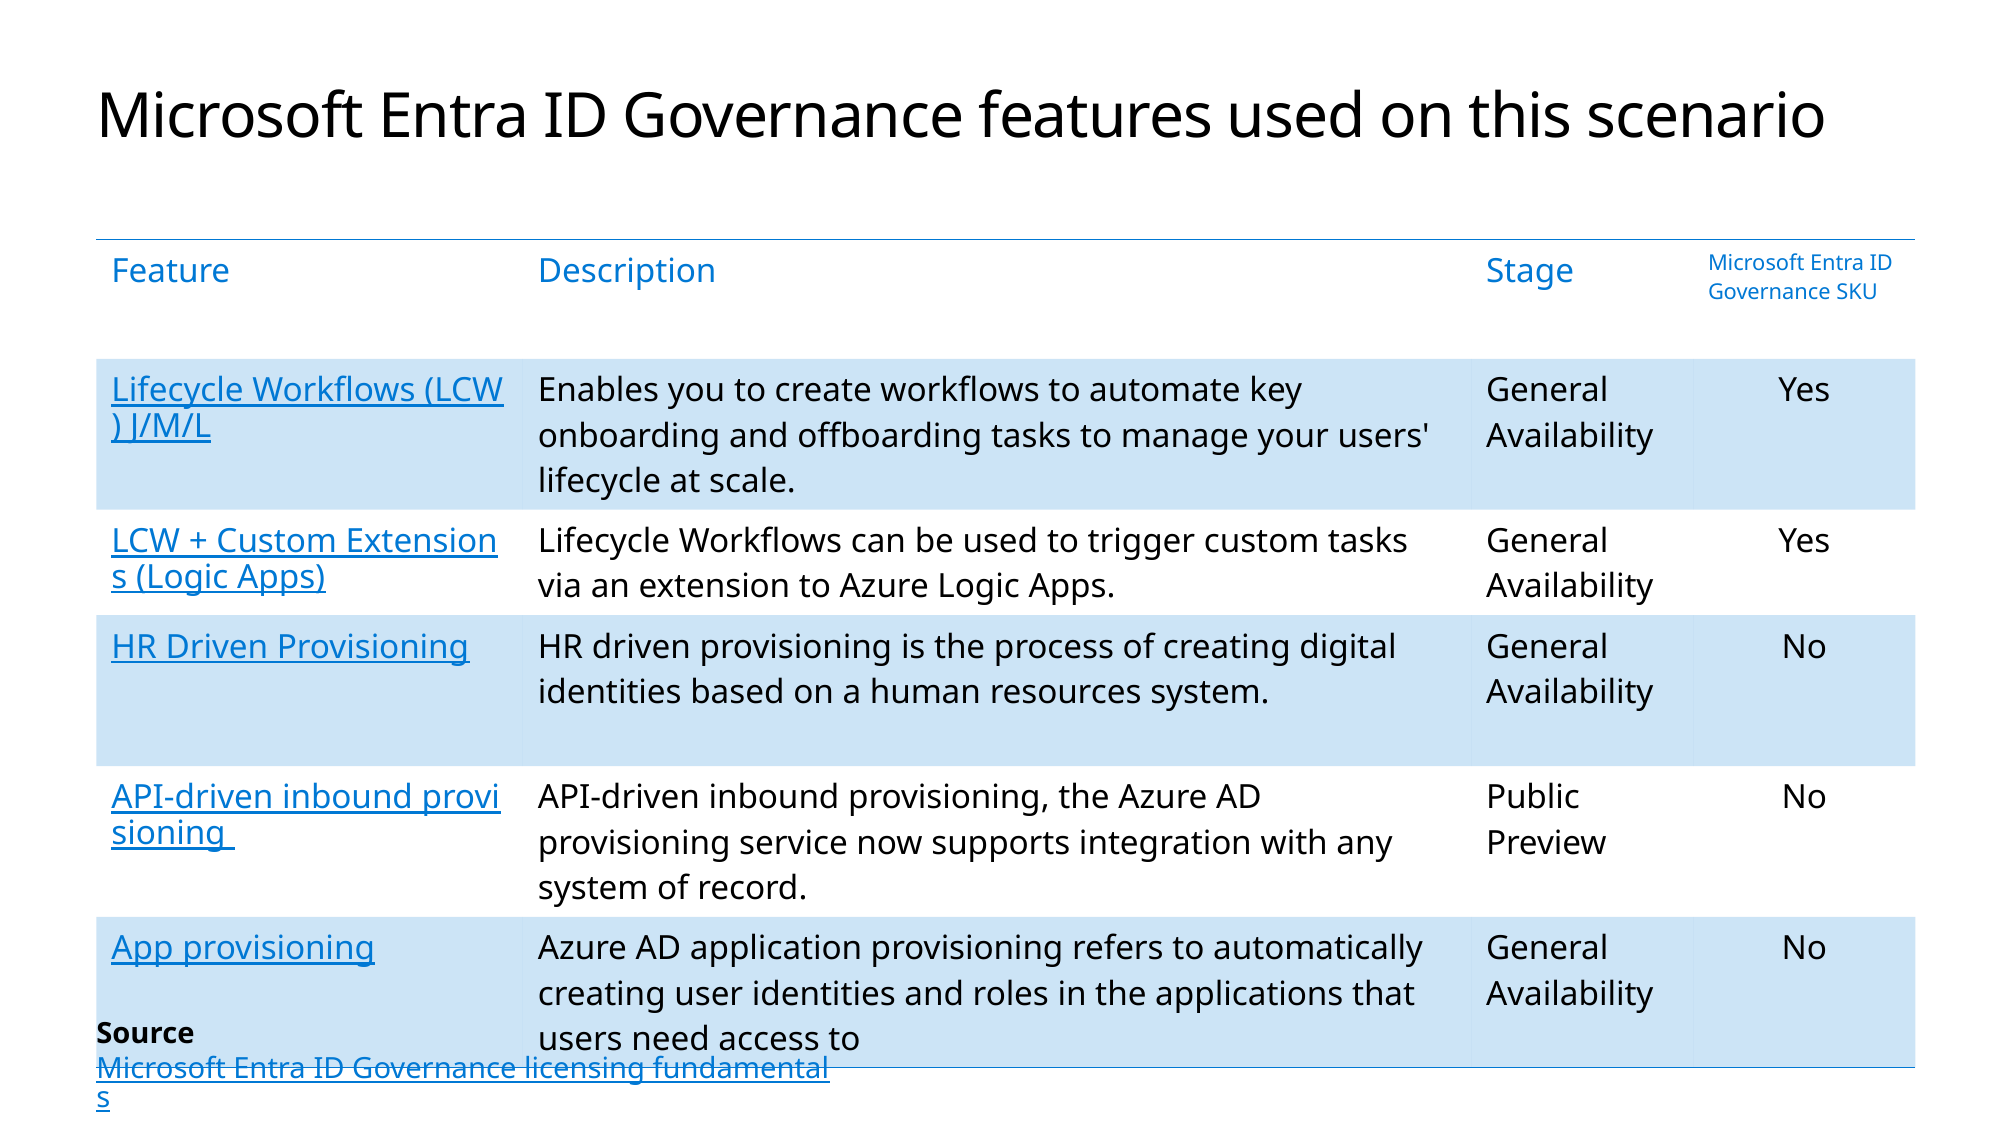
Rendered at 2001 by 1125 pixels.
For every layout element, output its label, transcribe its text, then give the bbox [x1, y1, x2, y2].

table_cell Yes [1693, 510, 1915, 615]
table_cell Public Preview [1471, 766, 1693, 917]
text_box Source Microsoft Entra ID Governance licensing fundamentals [96, 1014, 831, 1090]
table_cell General Availability [1471, 359, 1693, 510]
table_cell HR driven provisioning is the process of creating digital identities based on a human resources system. [523, 615, 1471, 766]
table_cell API-driven inbound provisioning [96, 766, 523, 917]
table_header Description [523, 240, 1471, 359]
table_cell Yes [1693, 359, 1915, 510]
table_header Feature [96, 240, 523, 359]
table_header Microsoft Entra ID Governance SKU [1693, 240, 1915, 359]
table_cell General Availability [1471, 510, 1693, 615]
table_cell General Availability [1471, 917, 1693, 1067]
table_cell API-driven inbound provisioning, the Azure AD provisioning service now supports integration with any system of record. [523, 766, 1471, 917]
table_cell General Availability [1471, 615, 1693, 766]
table_cell Azure AD application provisioning refers to automatically creating user identities and roles in the applications that users need access to [523, 917, 1471, 1067]
table_cell Enables you to create workflows to automate key onboarding and offboarding tasks to manage your users' lifecycle at scale. [523, 359, 1471, 510]
table_cell No [1693, 766, 1915, 917]
title Microsoft Entra ID Governance features used on this scenario [96, 75, 1904, 227]
table_cell No [1693, 615, 1915, 766]
table_cell No [1693, 917, 1915, 1067]
table_cell App provisioning [96, 917, 523, 1014]
table_header Stage [1471, 240, 1693, 359]
table_cell Lifecycle Workflows can be used to trigger custom tasks via an extension to Azure Logic Apps. [523, 510, 1471, 615]
table_cell HR Driven Provisioning [96, 615, 523, 766]
table_cell LCW + Custom Extensions (Logic Apps) [96, 510, 523, 615]
table_cell Lifecycle Workflows (LCW) J/M/L [96, 359, 523, 510]
